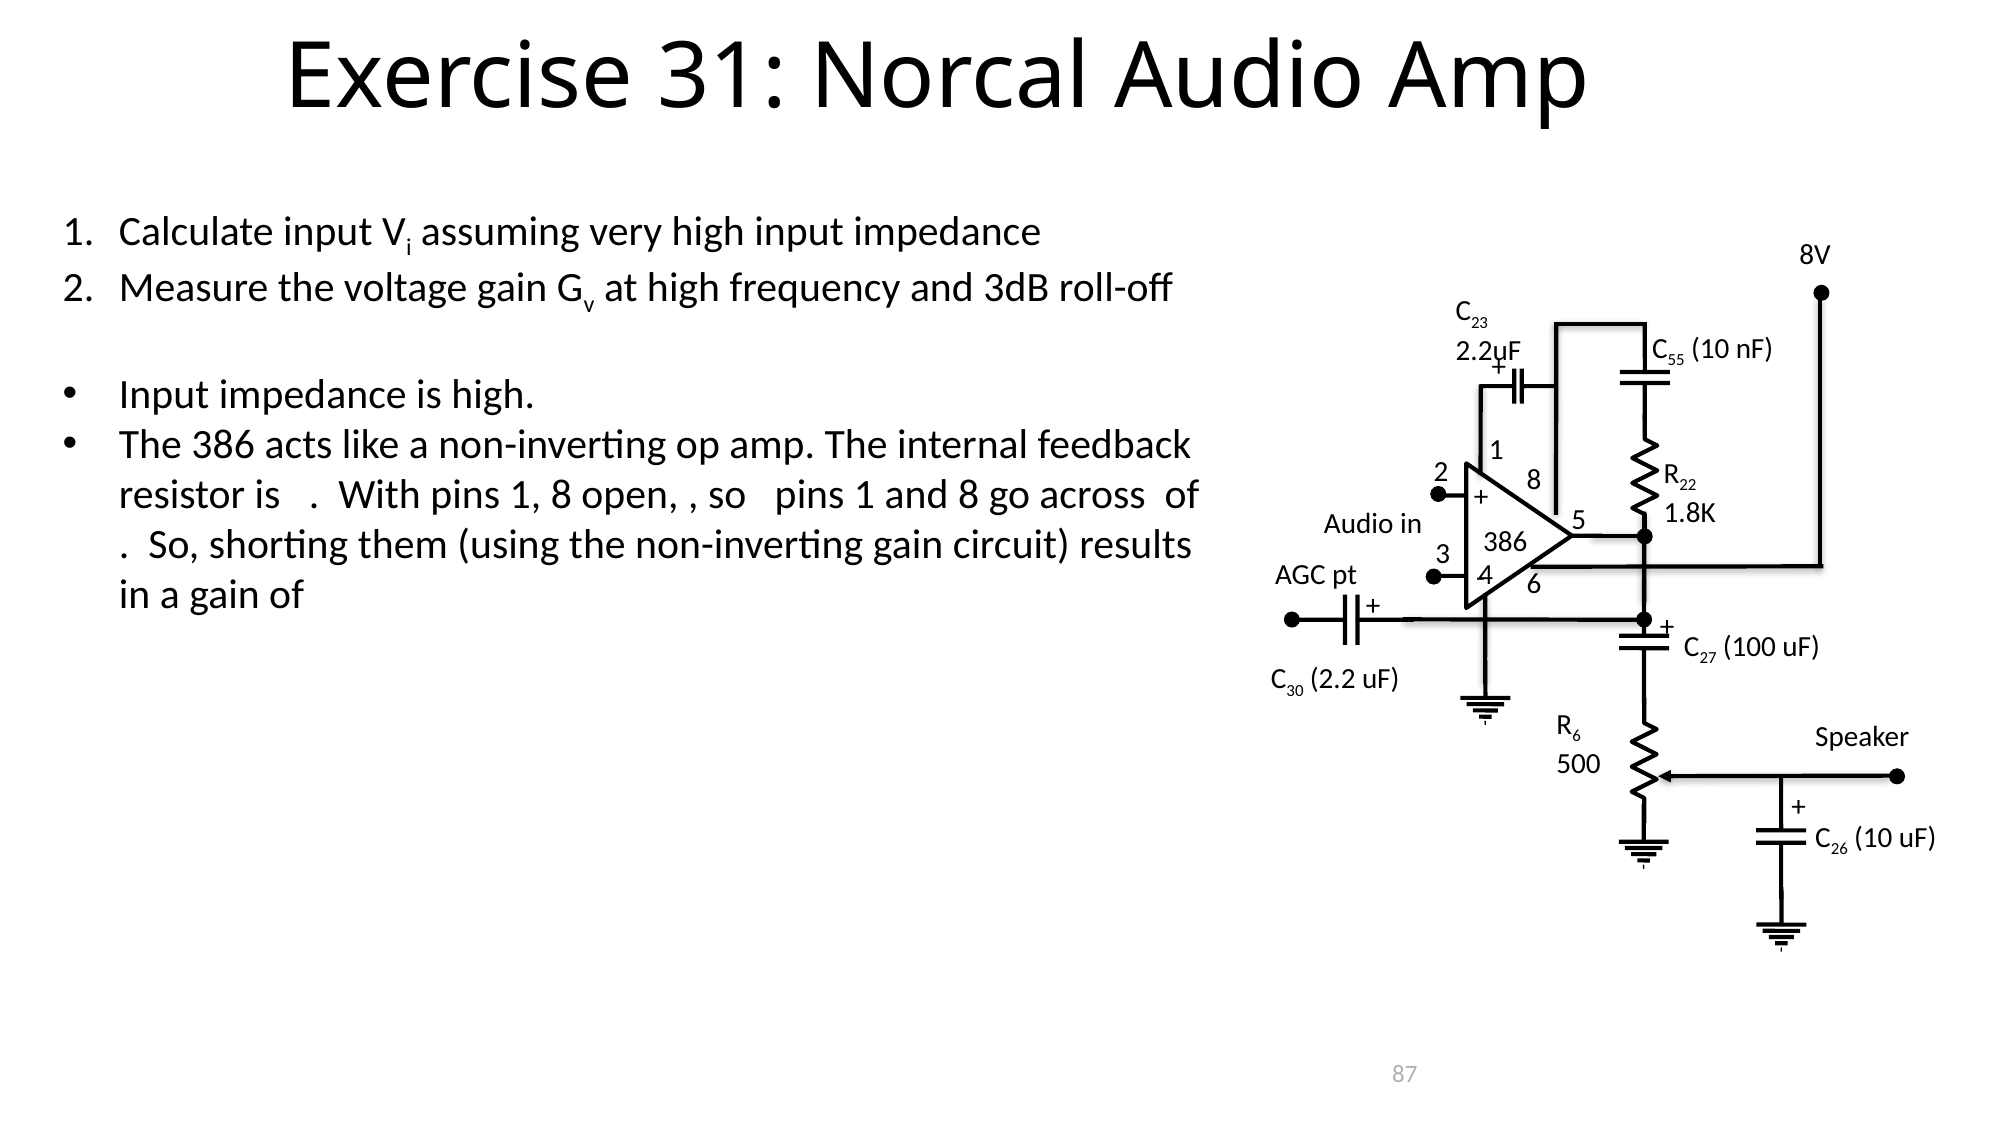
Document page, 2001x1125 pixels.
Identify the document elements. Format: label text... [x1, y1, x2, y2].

text_box Exercise 31: Norcal Audio Amp [0, 15, 1919, 126]
slide_number 87 [1074, 738, 1425, 1125]
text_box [1263, 227, 1987, 950]
